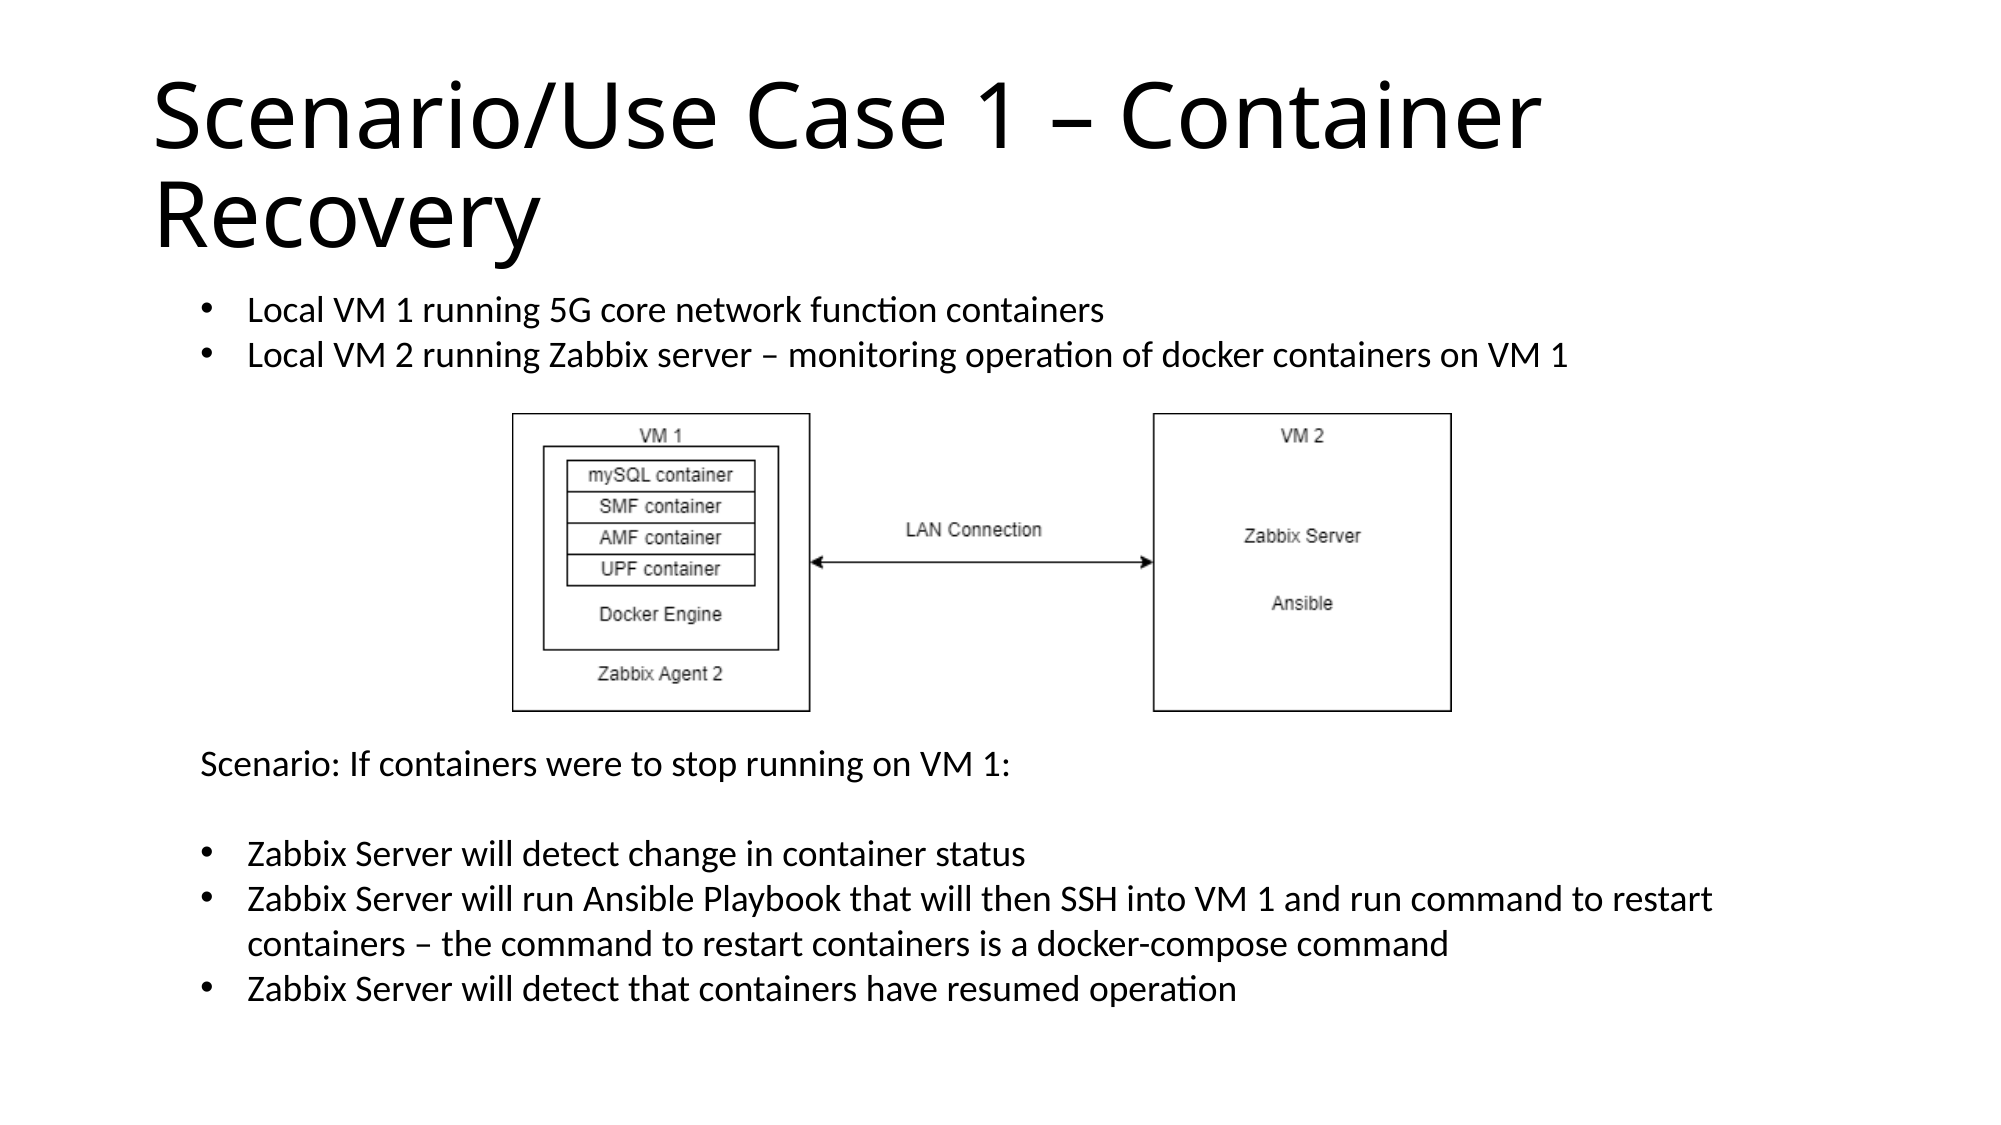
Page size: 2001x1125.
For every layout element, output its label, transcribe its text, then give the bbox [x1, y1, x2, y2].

text_box Local VM 1 running 5G core network function containers Local VM 2 running Zabbix server – monitoring operation of docker containers on VM 1 [185, 277, 1801, 382]
text_box Scenario: If containers were to stop running on VM 1: Zabbix Server will detect change in container status Zabbix Server will run Ansible Playbook that will then SSH into VM 1 and run command to restart containers – the command to restart containers is a docker-compose command Zabbix Server will detect that containers have resumed operation [185, 731, 1778, 1062]
title Scenario/Use Case 1 – Container Recovery [137, 59, 1863, 278]
picture [512, 413, 1452, 712]
